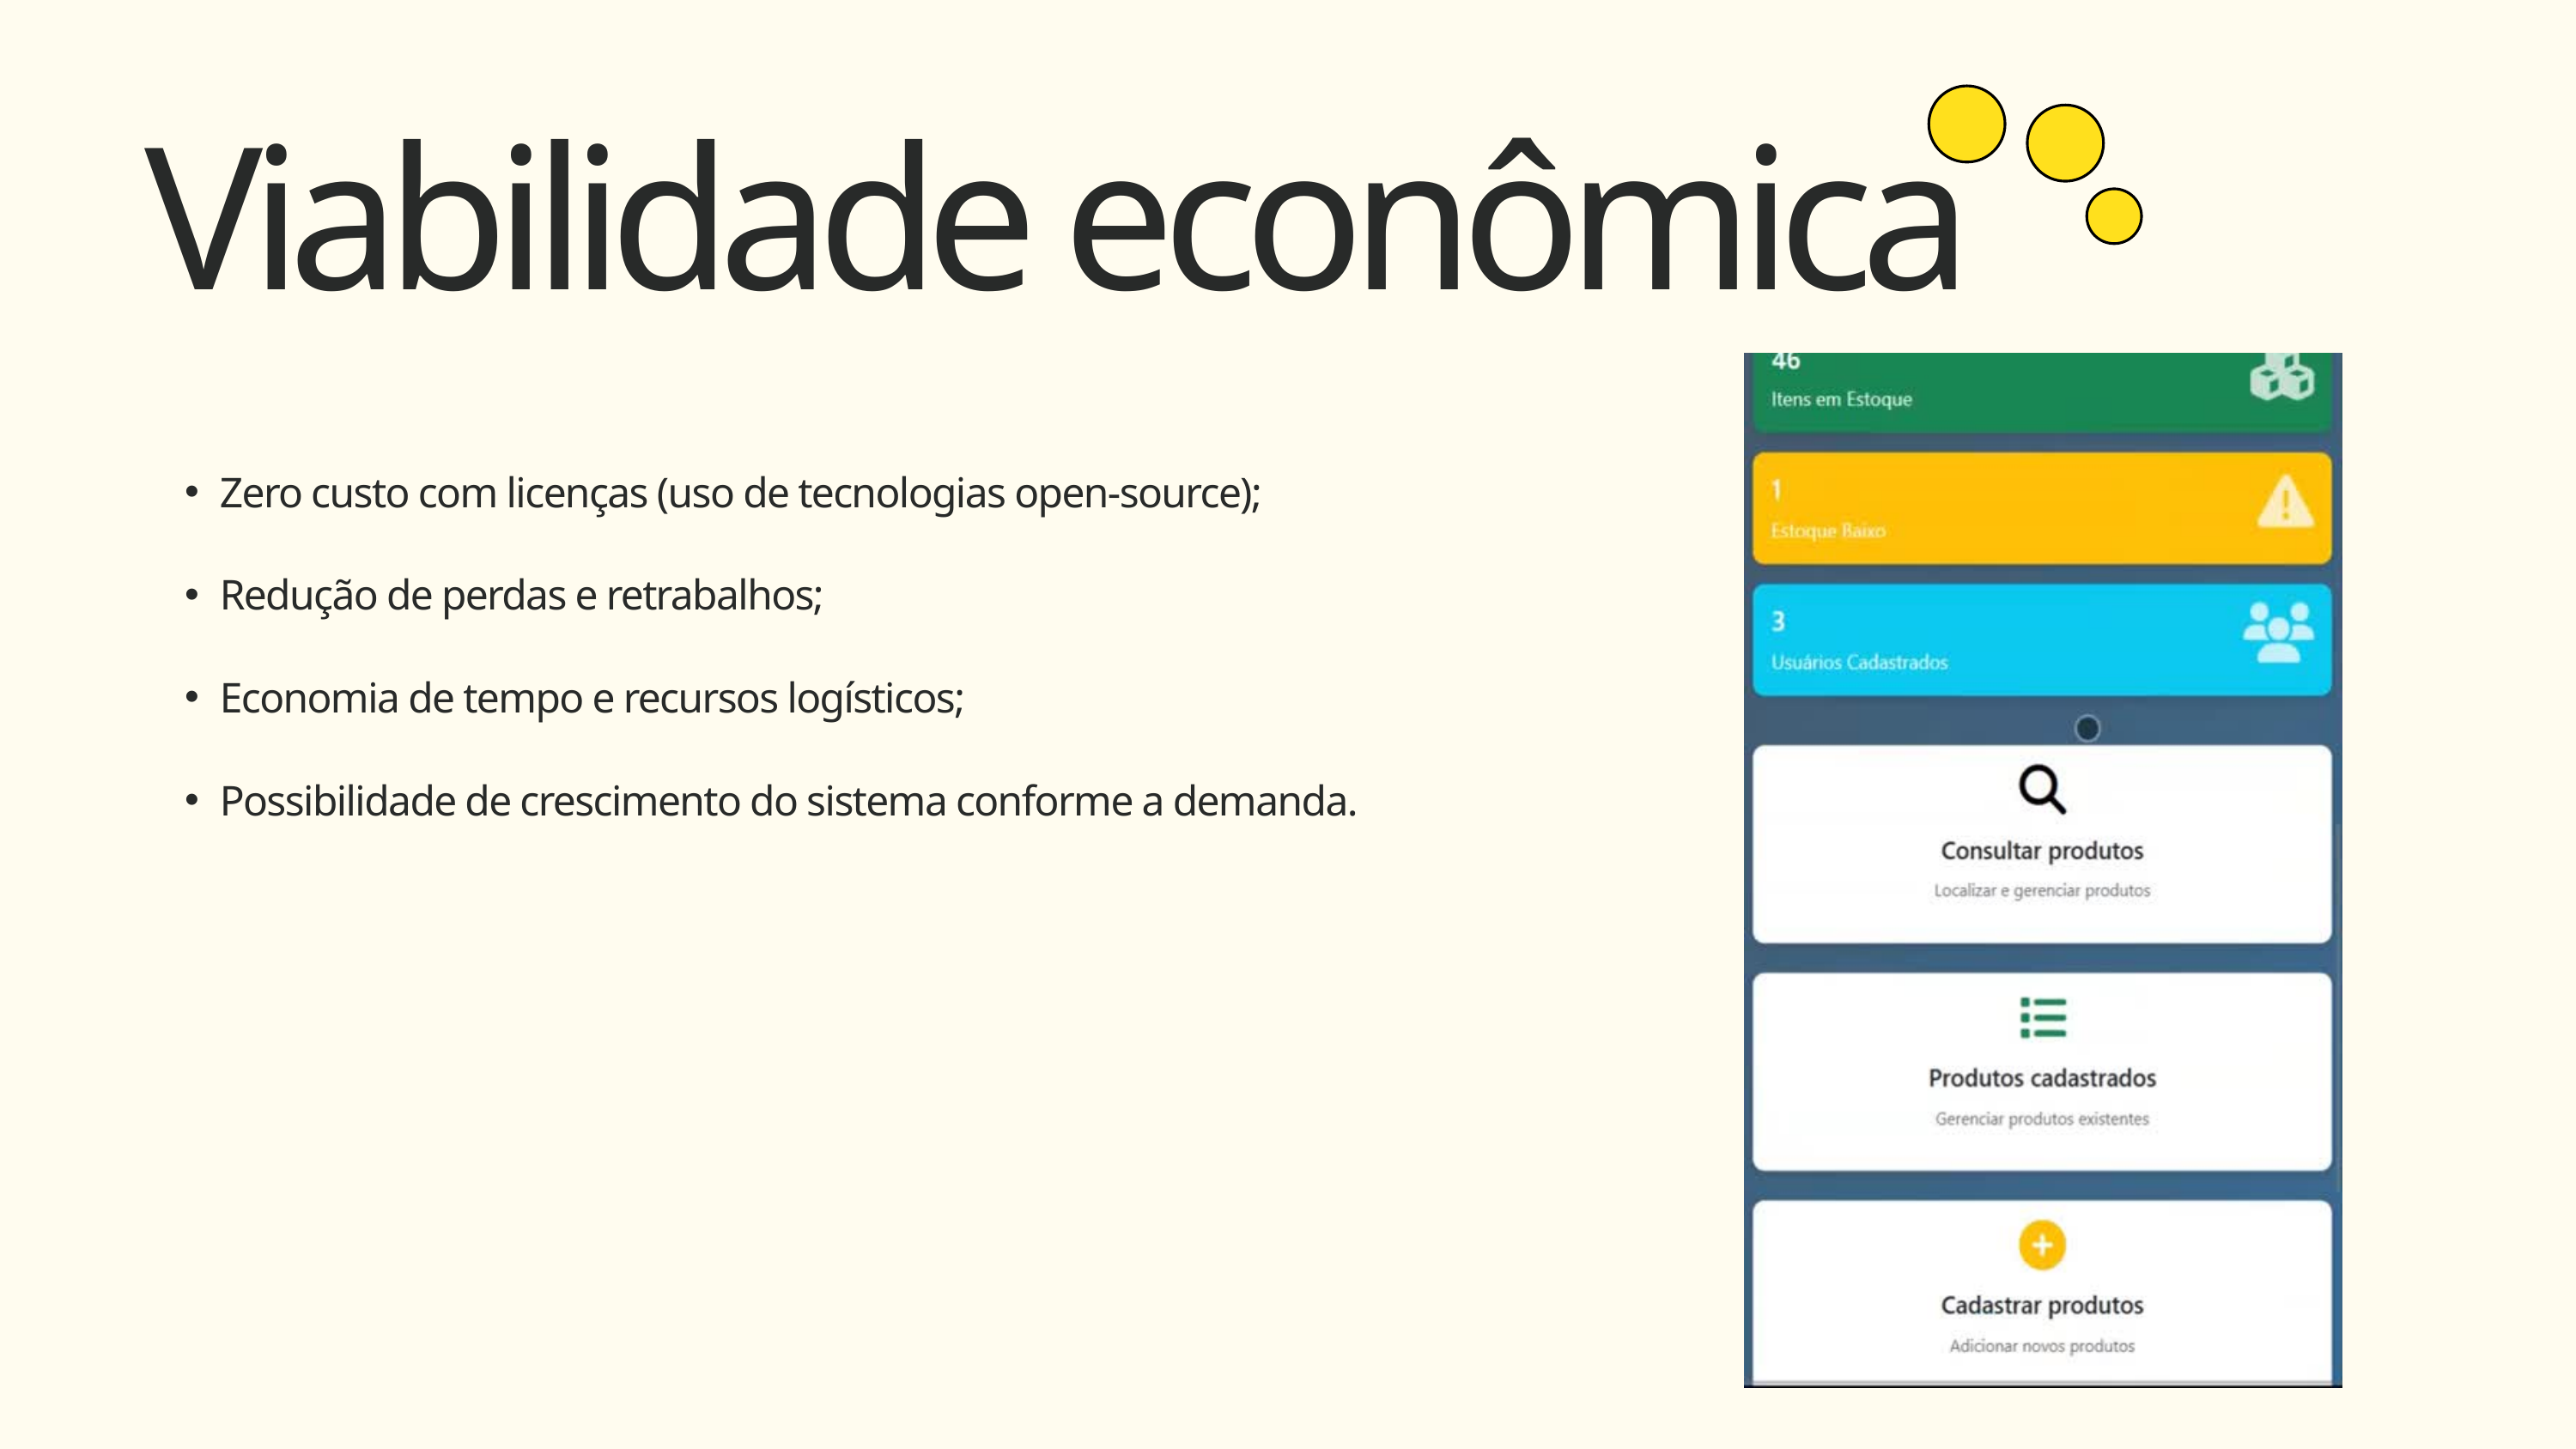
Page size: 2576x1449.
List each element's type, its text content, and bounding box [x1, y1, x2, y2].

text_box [2086, 188, 2142, 244]
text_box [1743, 352, 2343, 1389]
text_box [2026, 105, 2104, 182]
text_box Viabilidade econômica [144, 155, 2260, 330]
text_box Zero custo com licenças (uso de tecnologias open-source); Redução de perdas e retrabalhos; Economia de tempo e recursos logísticos; Possibilidade de crescimento do sistema conforme a demanda. [149, 412, 1706, 927]
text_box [1929, 85, 2006, 163]
